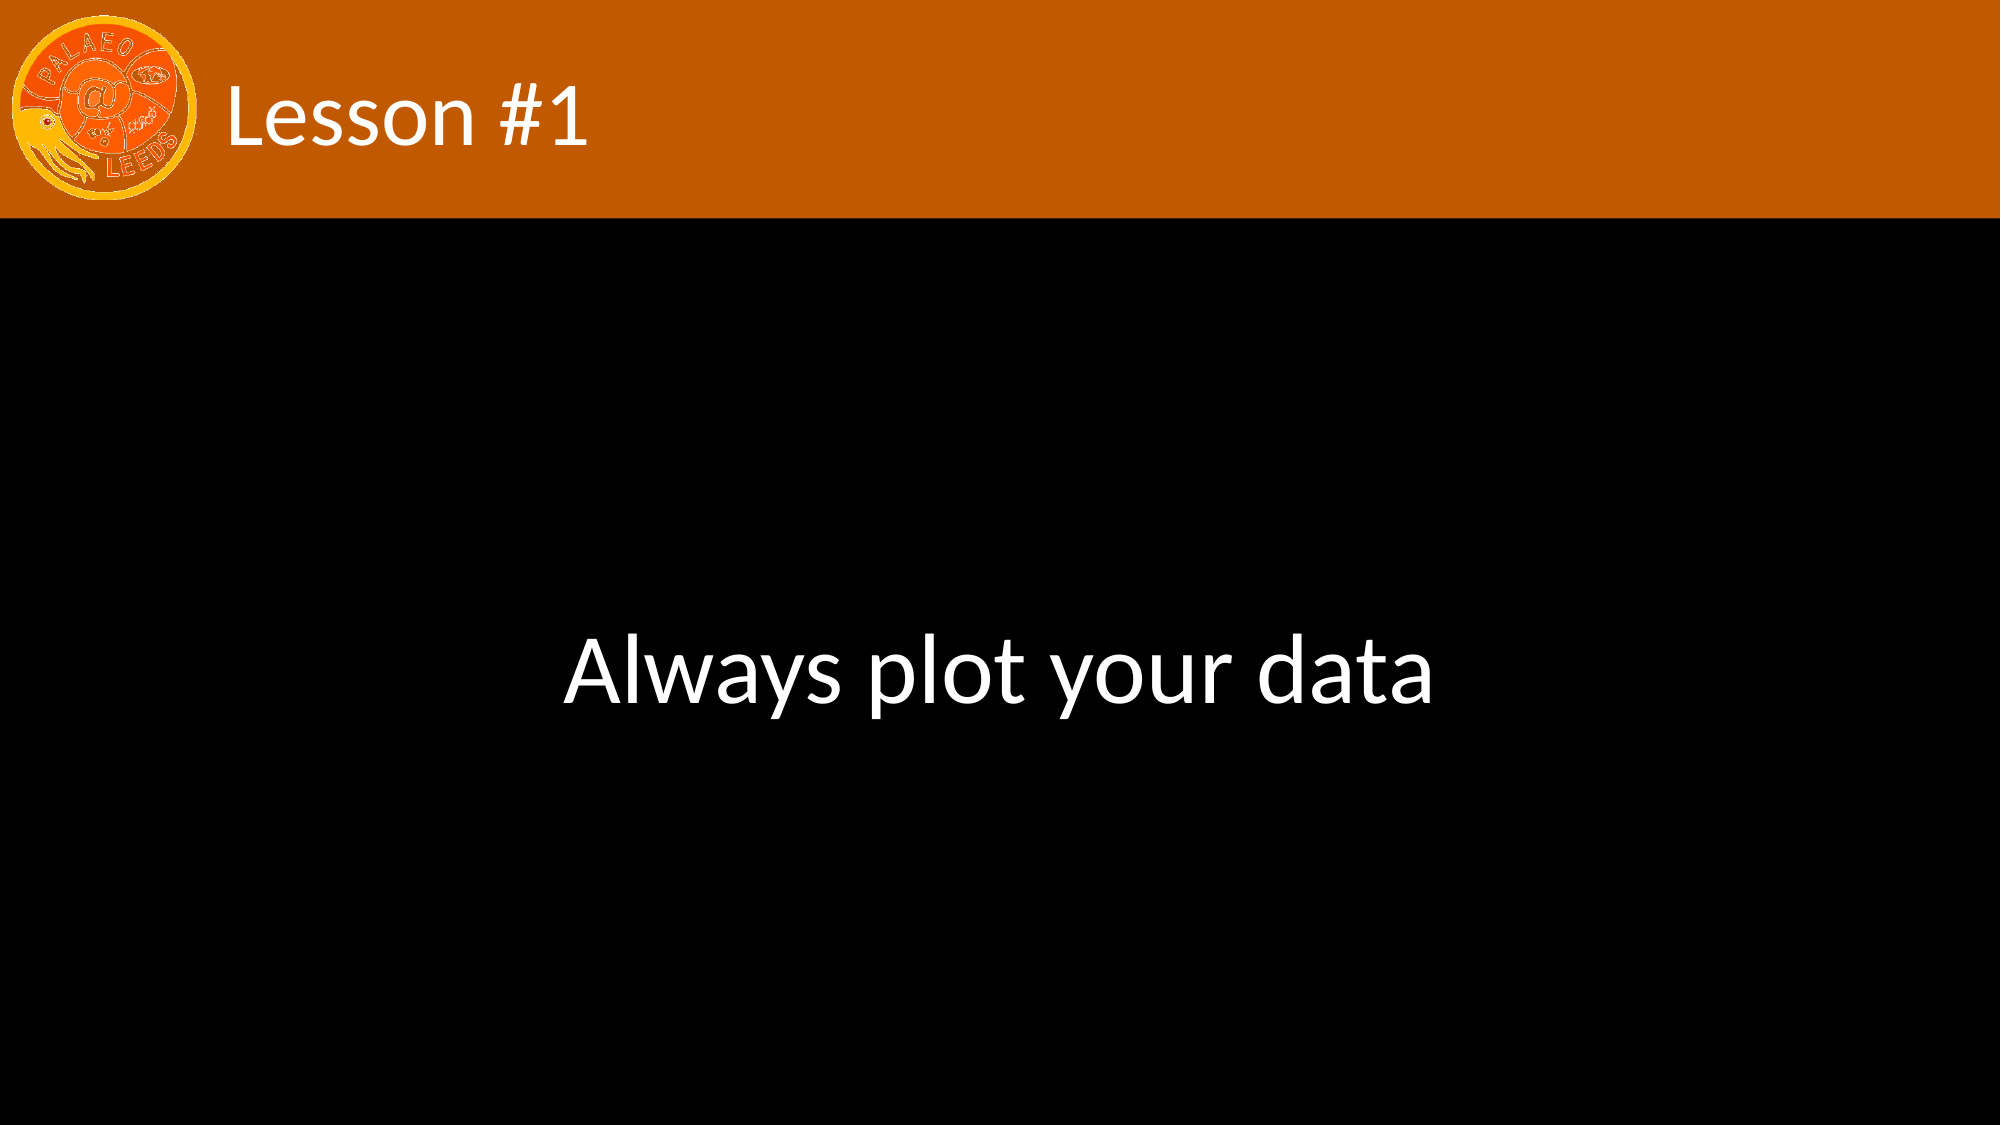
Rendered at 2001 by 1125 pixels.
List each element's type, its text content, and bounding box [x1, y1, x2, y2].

text_box [0, 0, 2000, 219]
text_box Always plot your data [0, 596, 2000, 732]
picture [11, 15, 197, 200]
text_box Lesson #1 [210, 17, 2000, 201]
